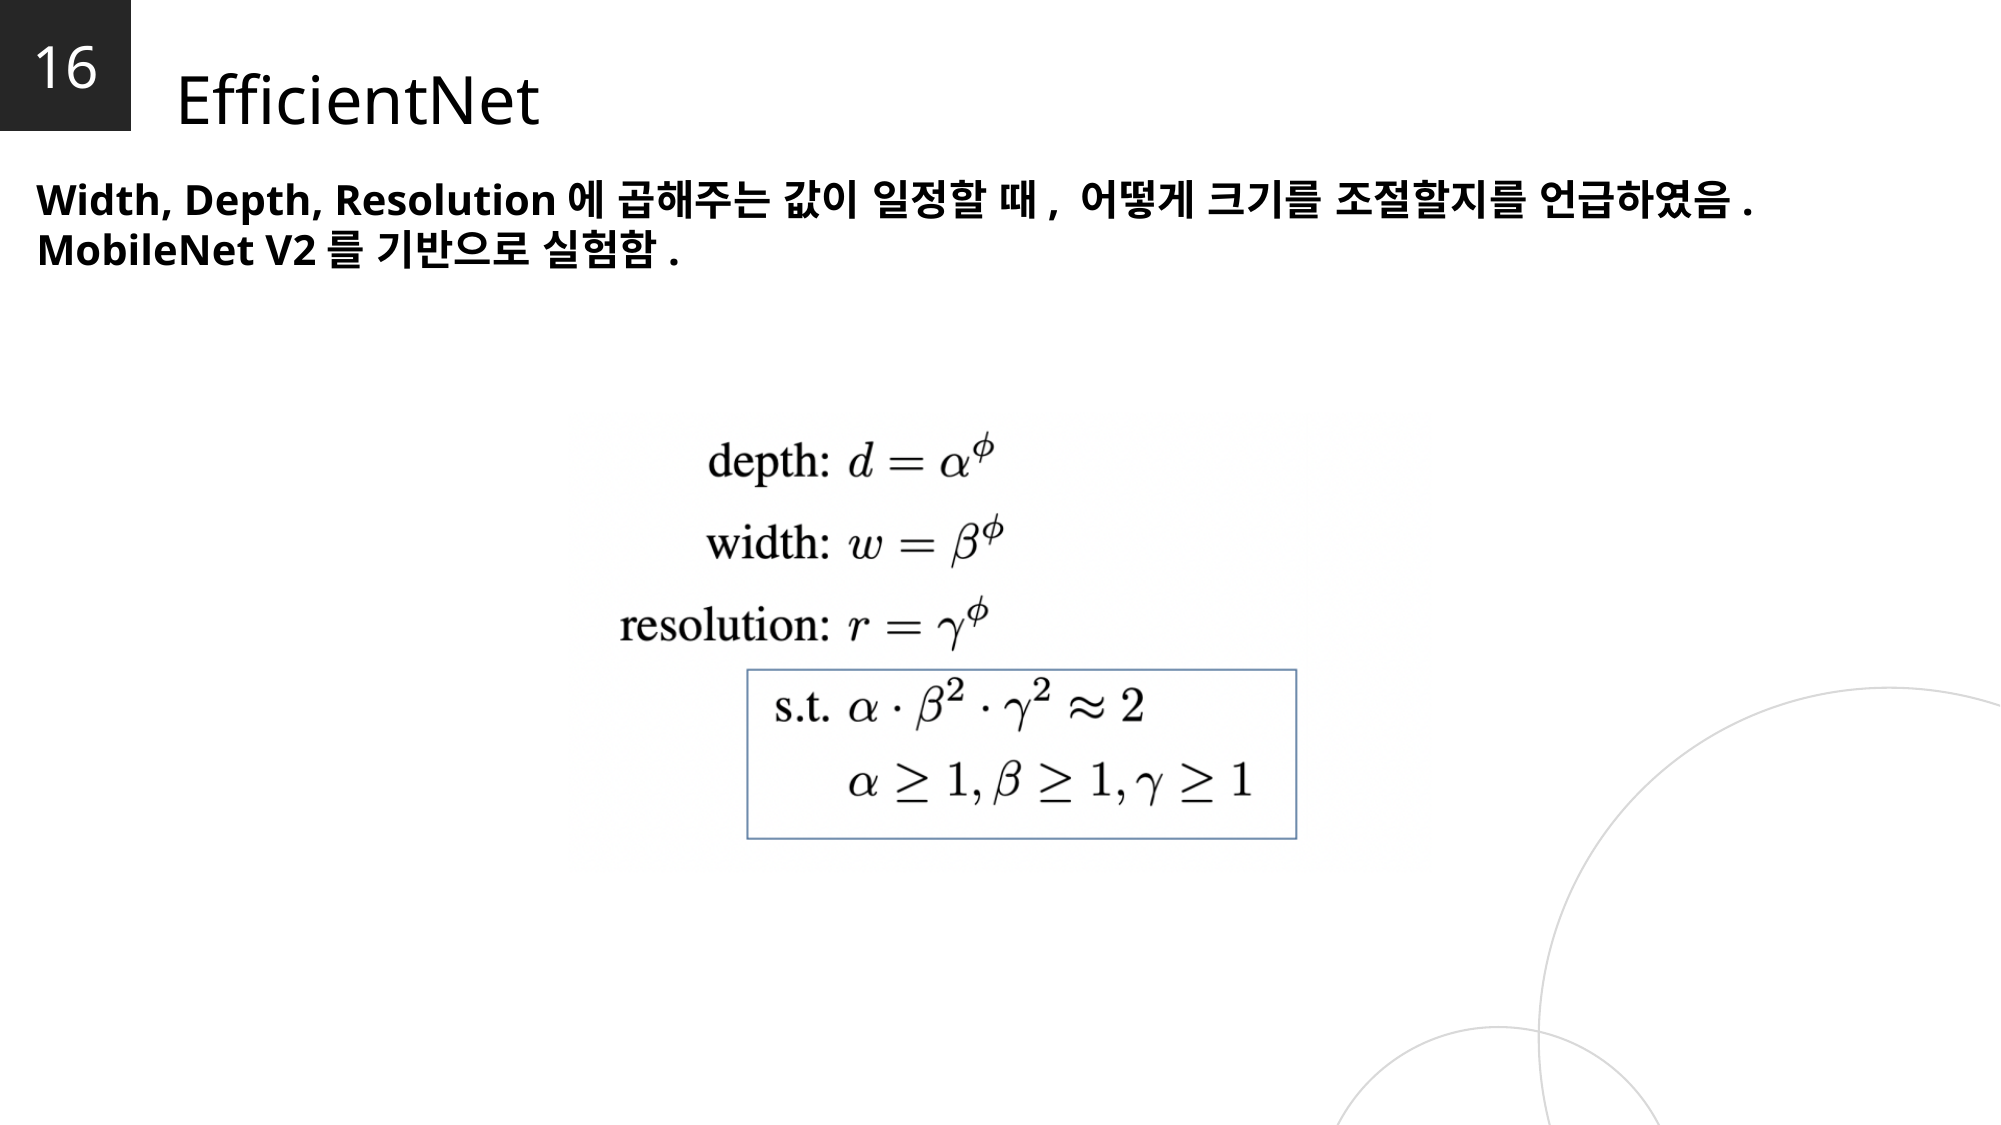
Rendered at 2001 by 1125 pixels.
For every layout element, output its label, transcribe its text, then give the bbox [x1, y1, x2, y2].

text_box EfficientNet [160, 50, 556, 146]
text_box Width, Depth, Resolution에 곱해주는 값이 일정할 때, 어떻게 크기를 조절할지를 언급하였음. MobileNet V2를 기반으로 실험함. [21, 166, 1960, 282]
text_box 16 [0, 0, 132, 132]
picture [568, 412, 1432, 873]
